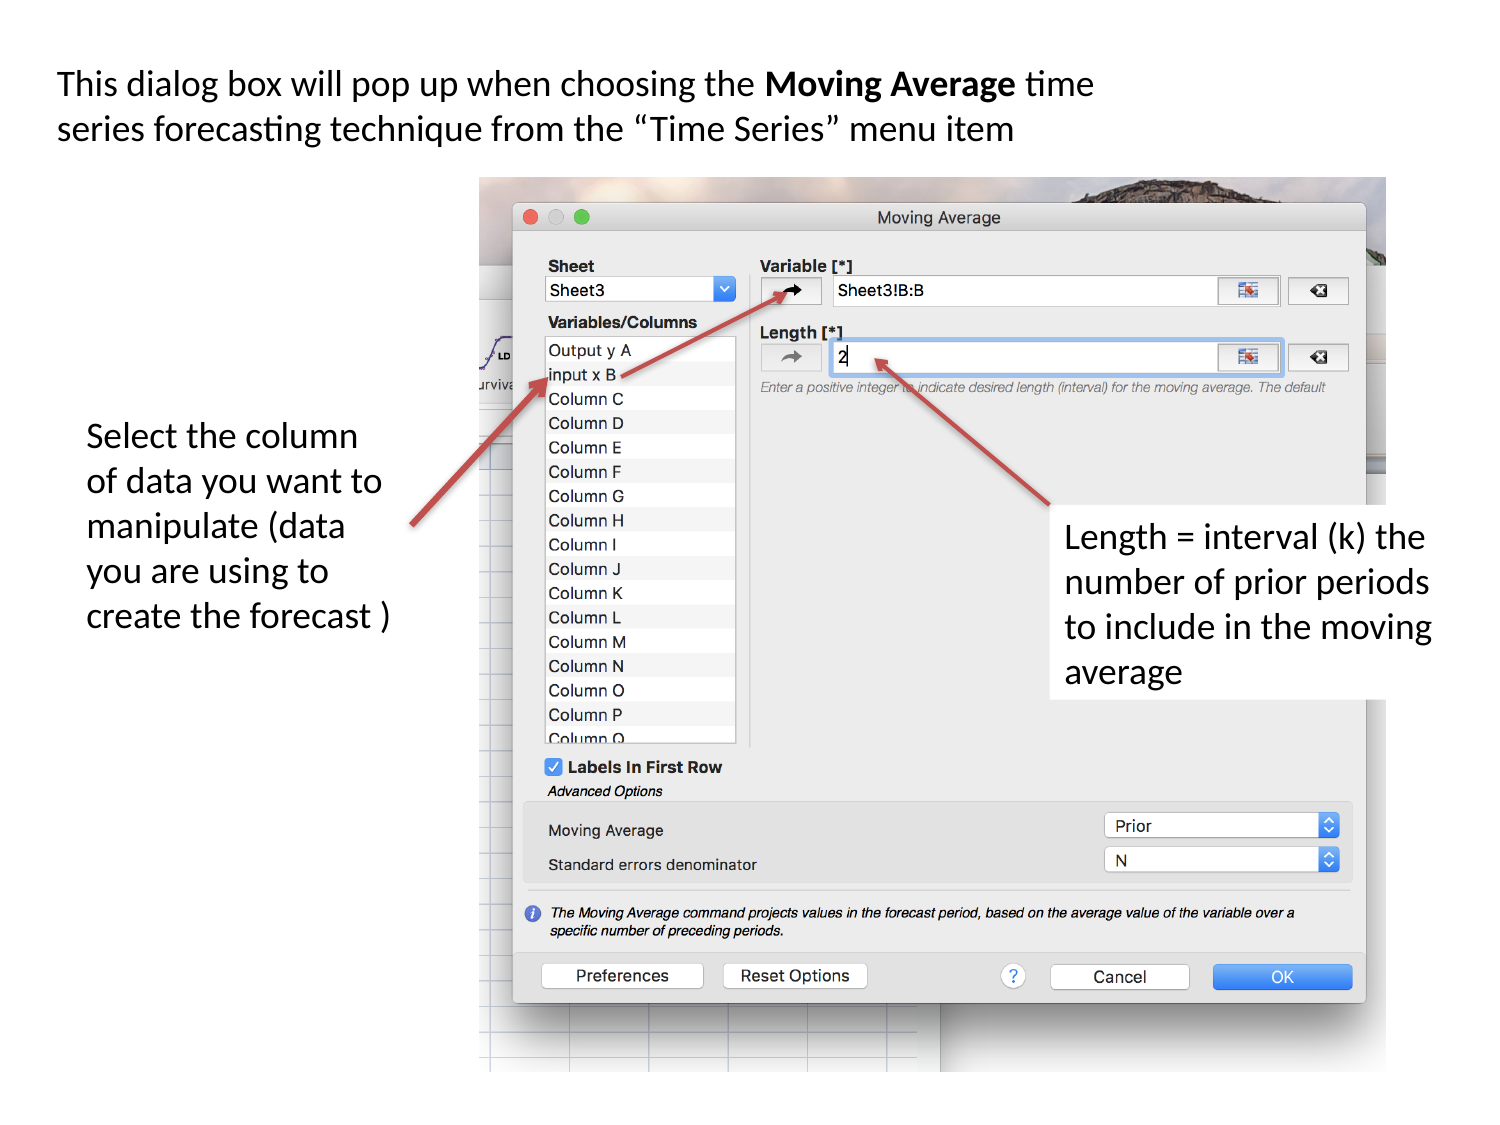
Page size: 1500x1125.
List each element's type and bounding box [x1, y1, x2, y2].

text_box [41, 50, 1465, 1073]
